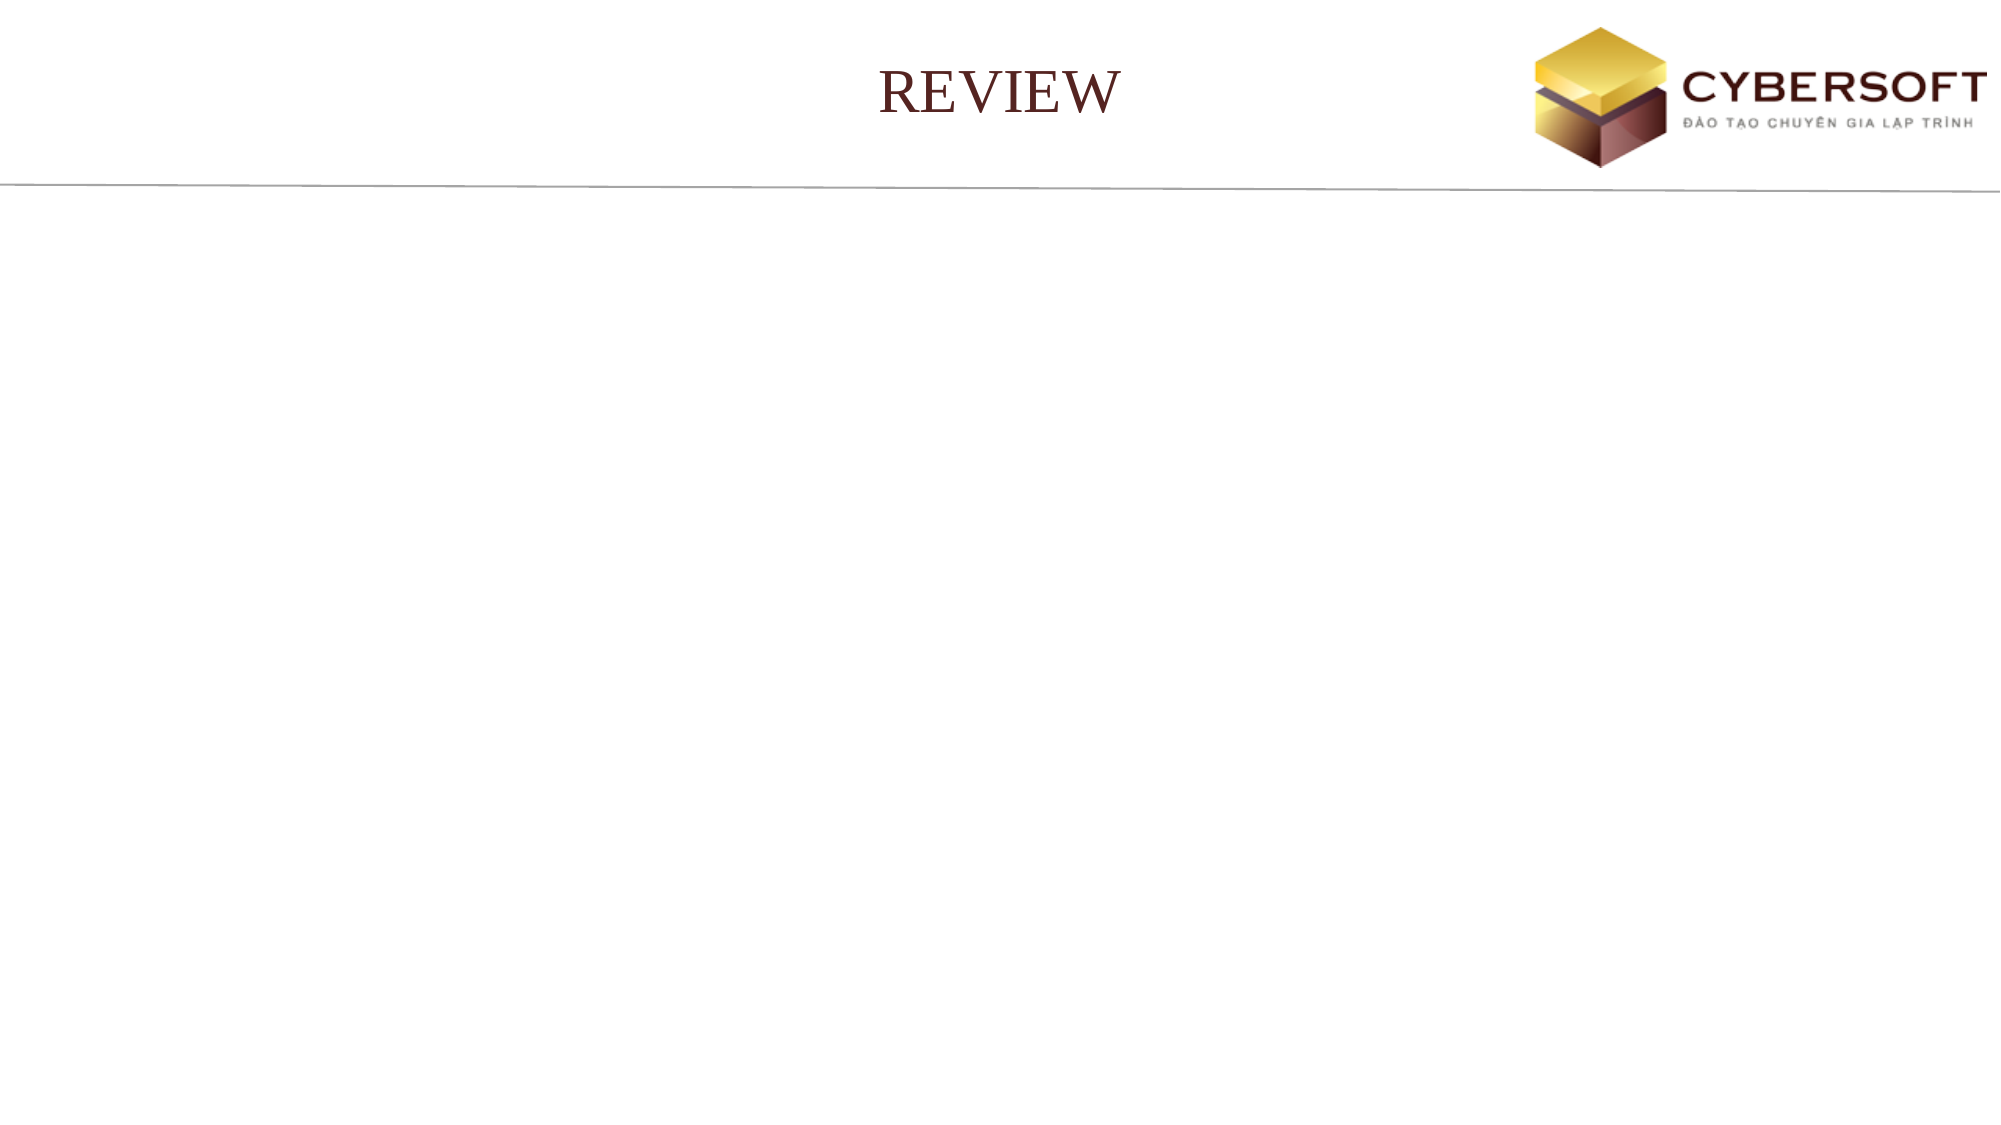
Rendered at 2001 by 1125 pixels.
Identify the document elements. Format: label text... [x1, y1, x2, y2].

picture [1525, 27, 1987, 168]
text_box REVIEW [168, 42, 1525, 132]
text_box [0, 184, 2000, 192]
